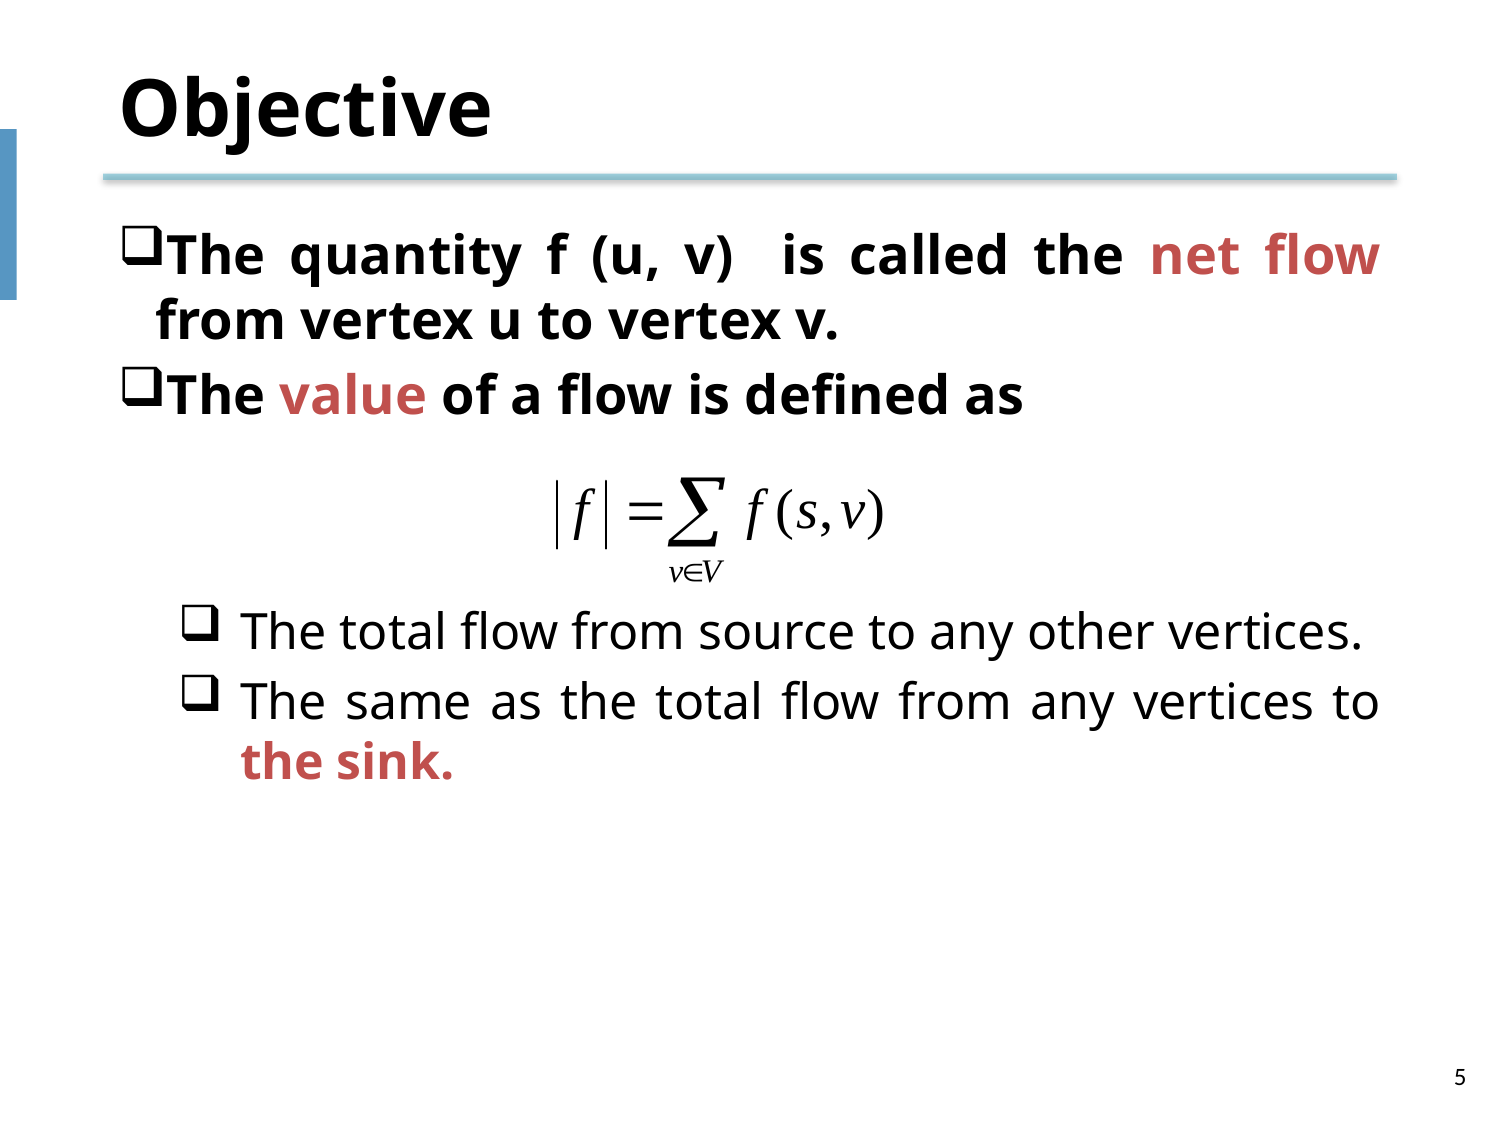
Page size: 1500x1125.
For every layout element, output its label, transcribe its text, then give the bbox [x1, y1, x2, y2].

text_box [546, 467, 897, 595]
slide_number 5 [1131, 1045, 1482, 1106]
title Objective [103, 25, 1397, 185]
list The quantity f (u, v) is called the net flow from vertex u to vertex v. The value of a flow is defined as The total flow from source to any other vertices. The same as the total flow from any vertices to the sink. [103, 212, 1397, 799]
